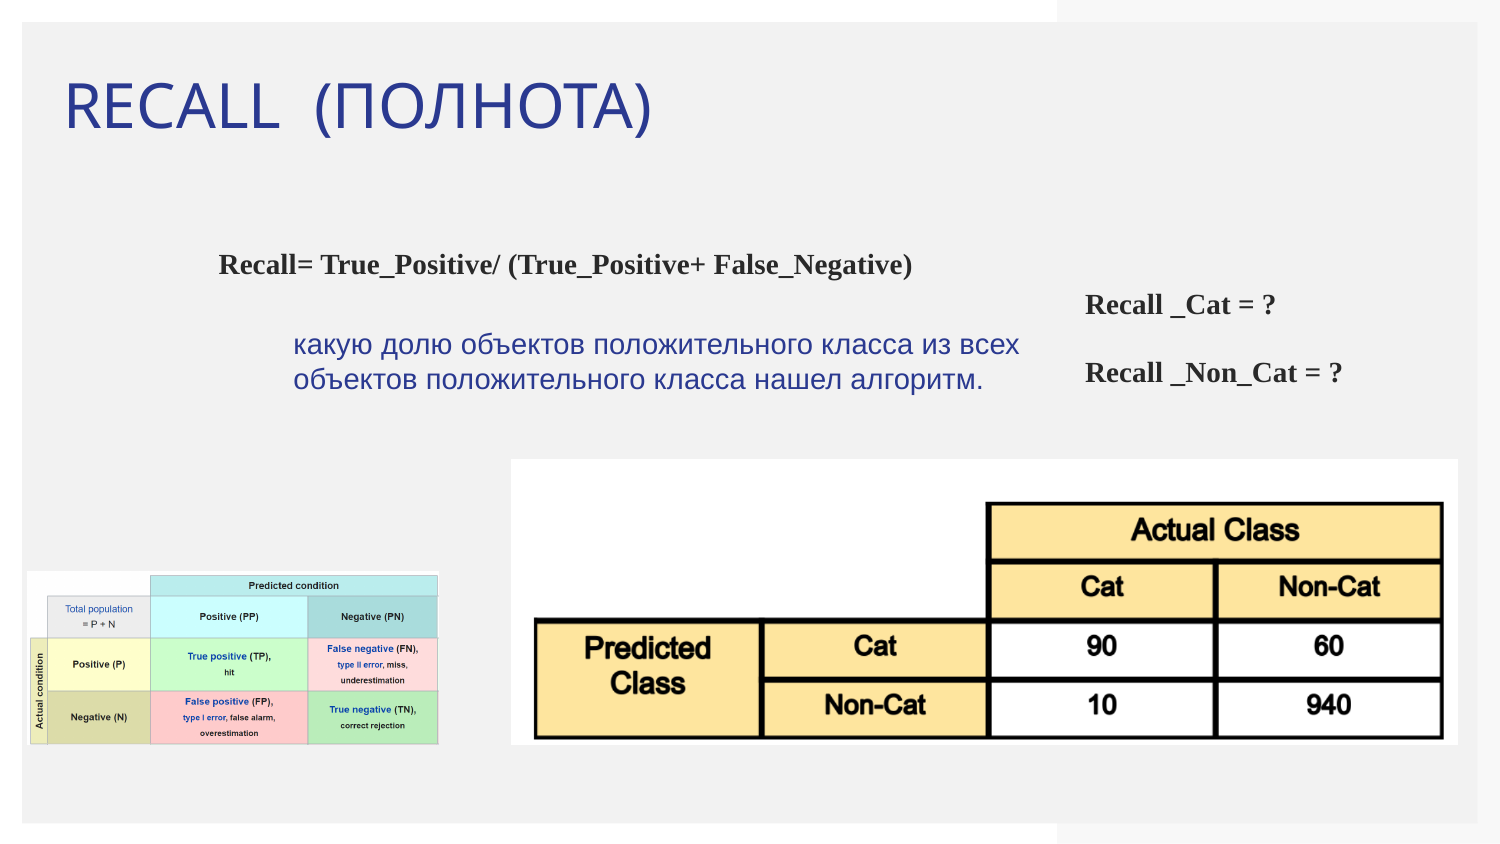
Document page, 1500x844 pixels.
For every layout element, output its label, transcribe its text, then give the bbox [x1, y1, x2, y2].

text_box Recall= True_Positive/ (True_Positive+ False_Negative) [207, 239, 958, 286]
picture [27, 571, 439, 745]
text_box какую долю объектов положительного класса из всех объектов положительного класса нашел алгоритм. [282, 319, 1033, 401]
text_box Recall _Non_Cat = ? [1073, 348, 1375, 395]
title RECALL (ПОЛНОТА) [63, 74, 761, 109]
picture [511, 459, 1458, 745]
text_box Recall _Cat = ? [1073, 279, 1375, 327]
